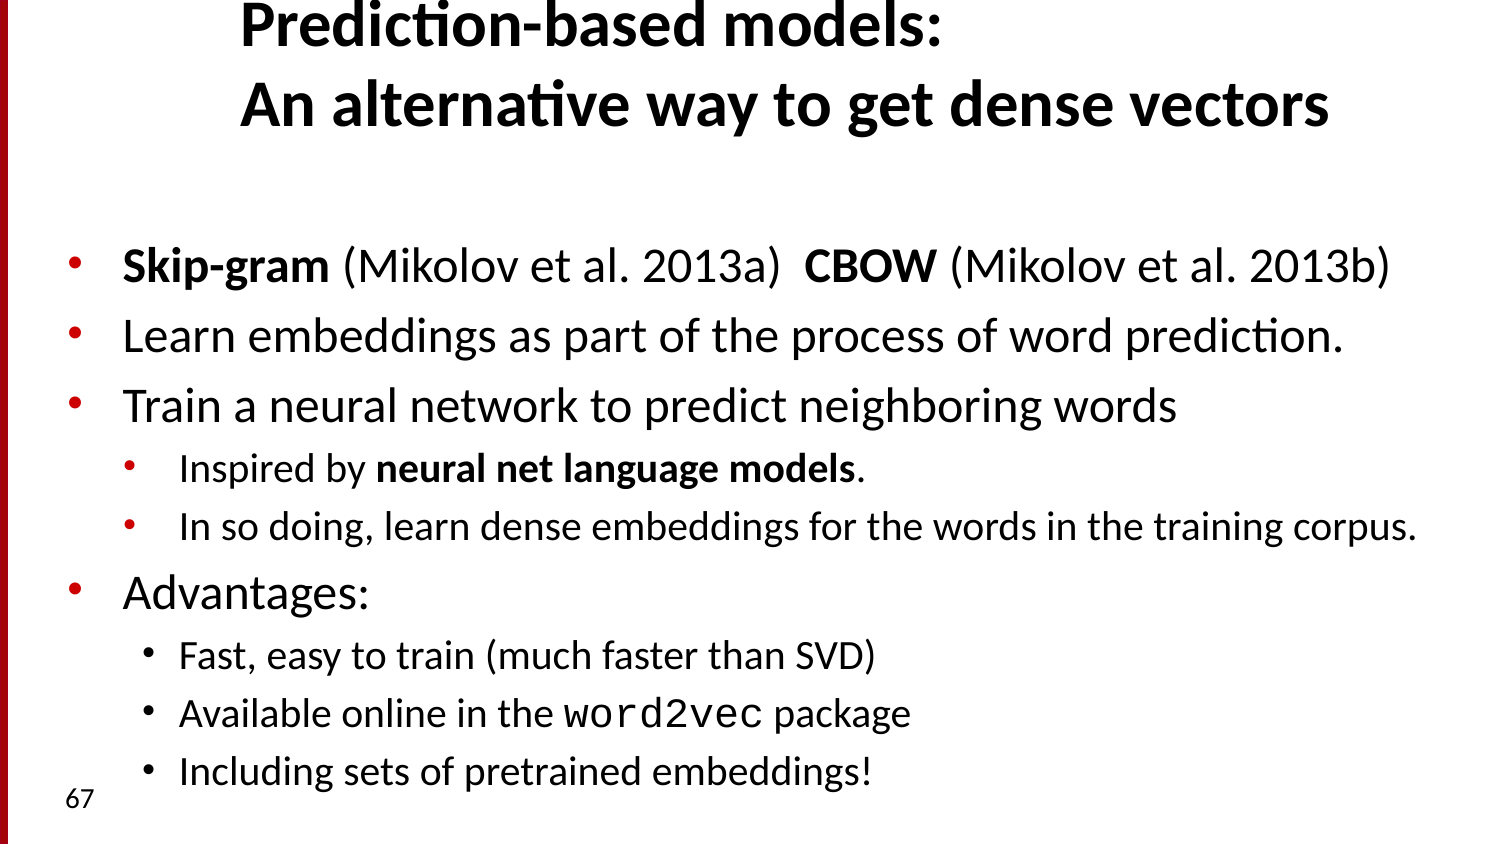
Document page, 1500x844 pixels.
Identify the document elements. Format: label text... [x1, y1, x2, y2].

list Skip-gram (Mikolov et al. 2013a) CBOW (Mikolov et al. 2013b) Learn embeddings as part of the process of word prediction. Train a neural network to predict neighboring words Inspired by neural net language models. In so doing, learn dense embeddings for the words in the training corpus. Advantages: Fast, easy to train (much faster than SVD) Available online in the word2vec package Including sets of pretrained embeddings! [51, 225, 1452, 760]
title Prediction-based models: An alternative way to get dense vectors [225, 62, 1450, 147]
slide_number 67 [49, 771, 376, 829]
